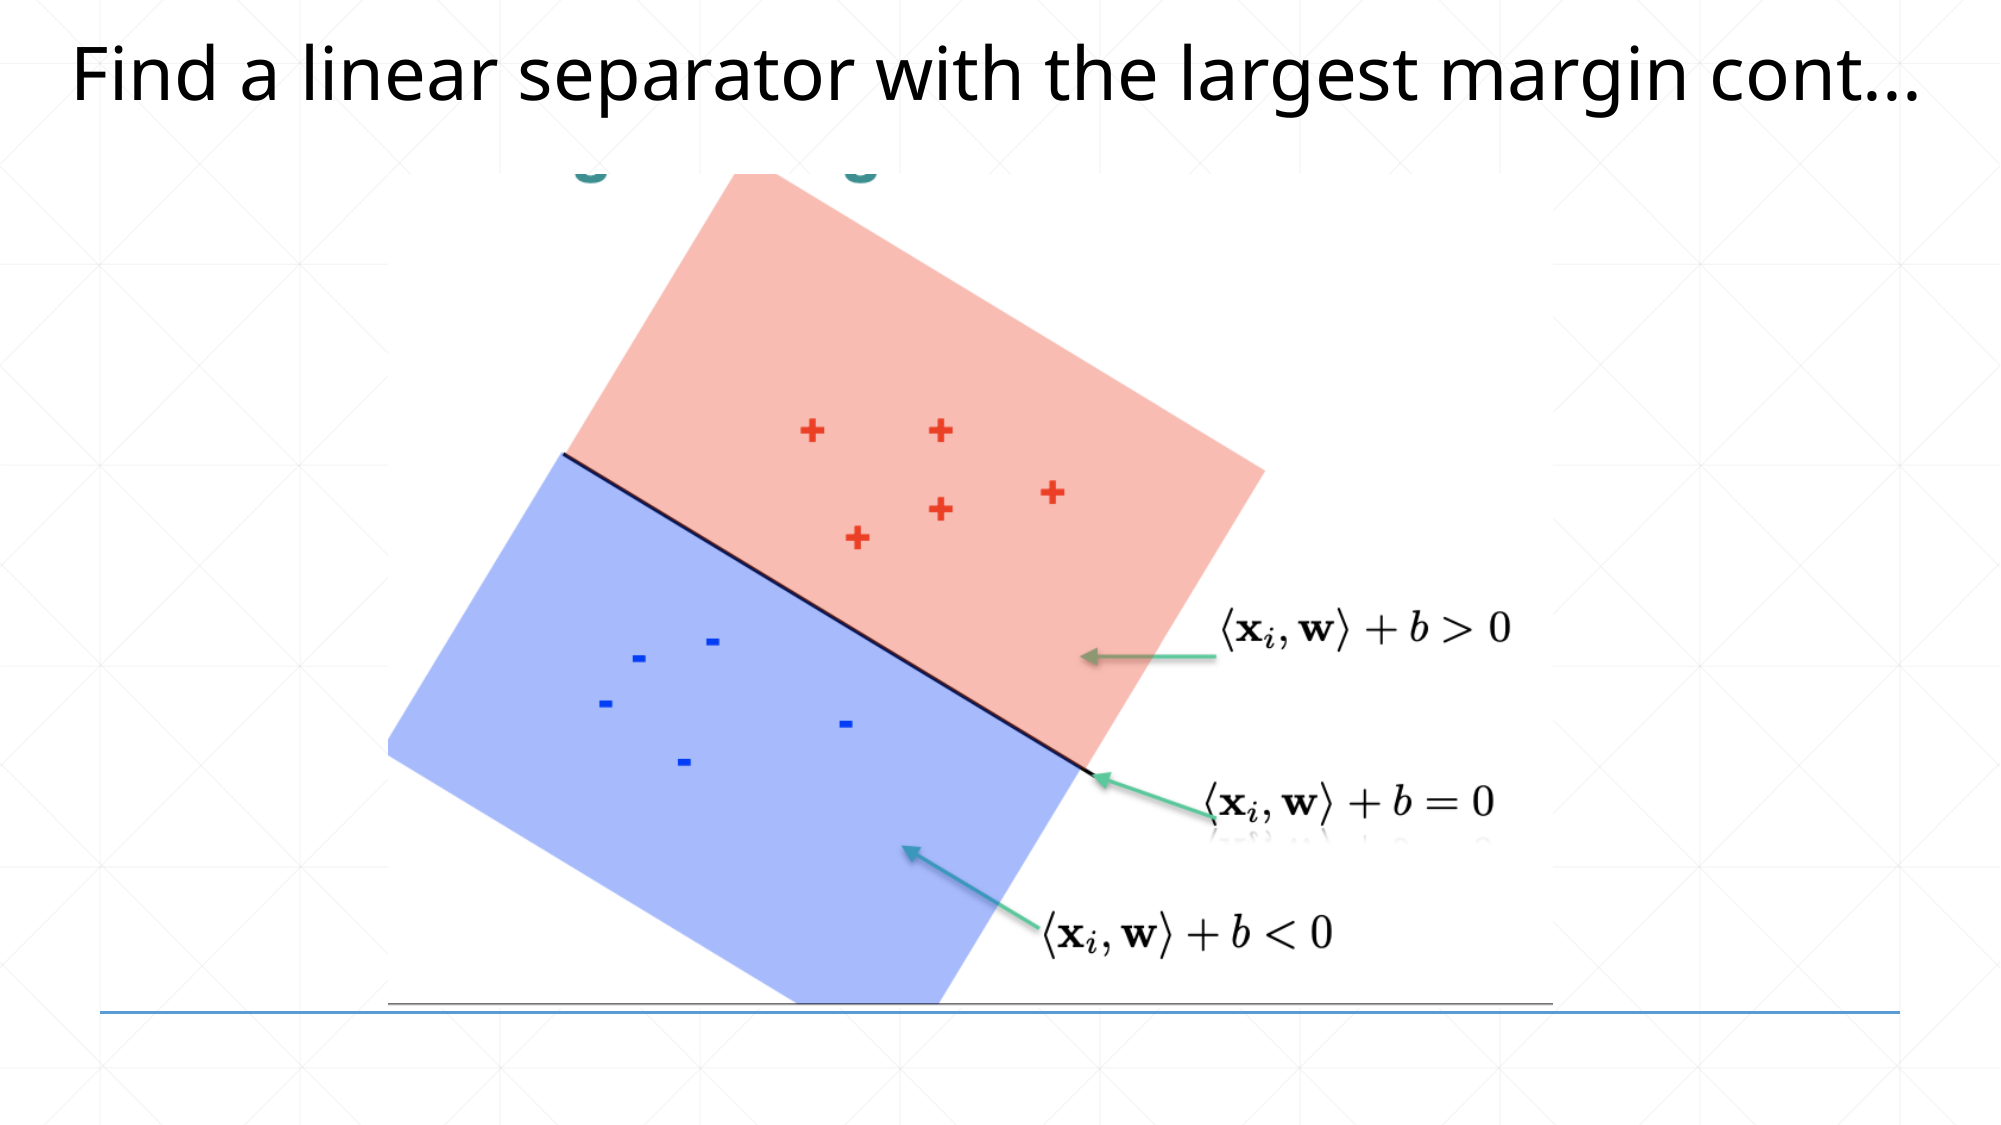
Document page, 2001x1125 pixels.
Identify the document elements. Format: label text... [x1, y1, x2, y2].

title Find a linear separator with the largest margin cont... [55, 18, 1945, 135]
picture [388, 174, 1553, 1008]
